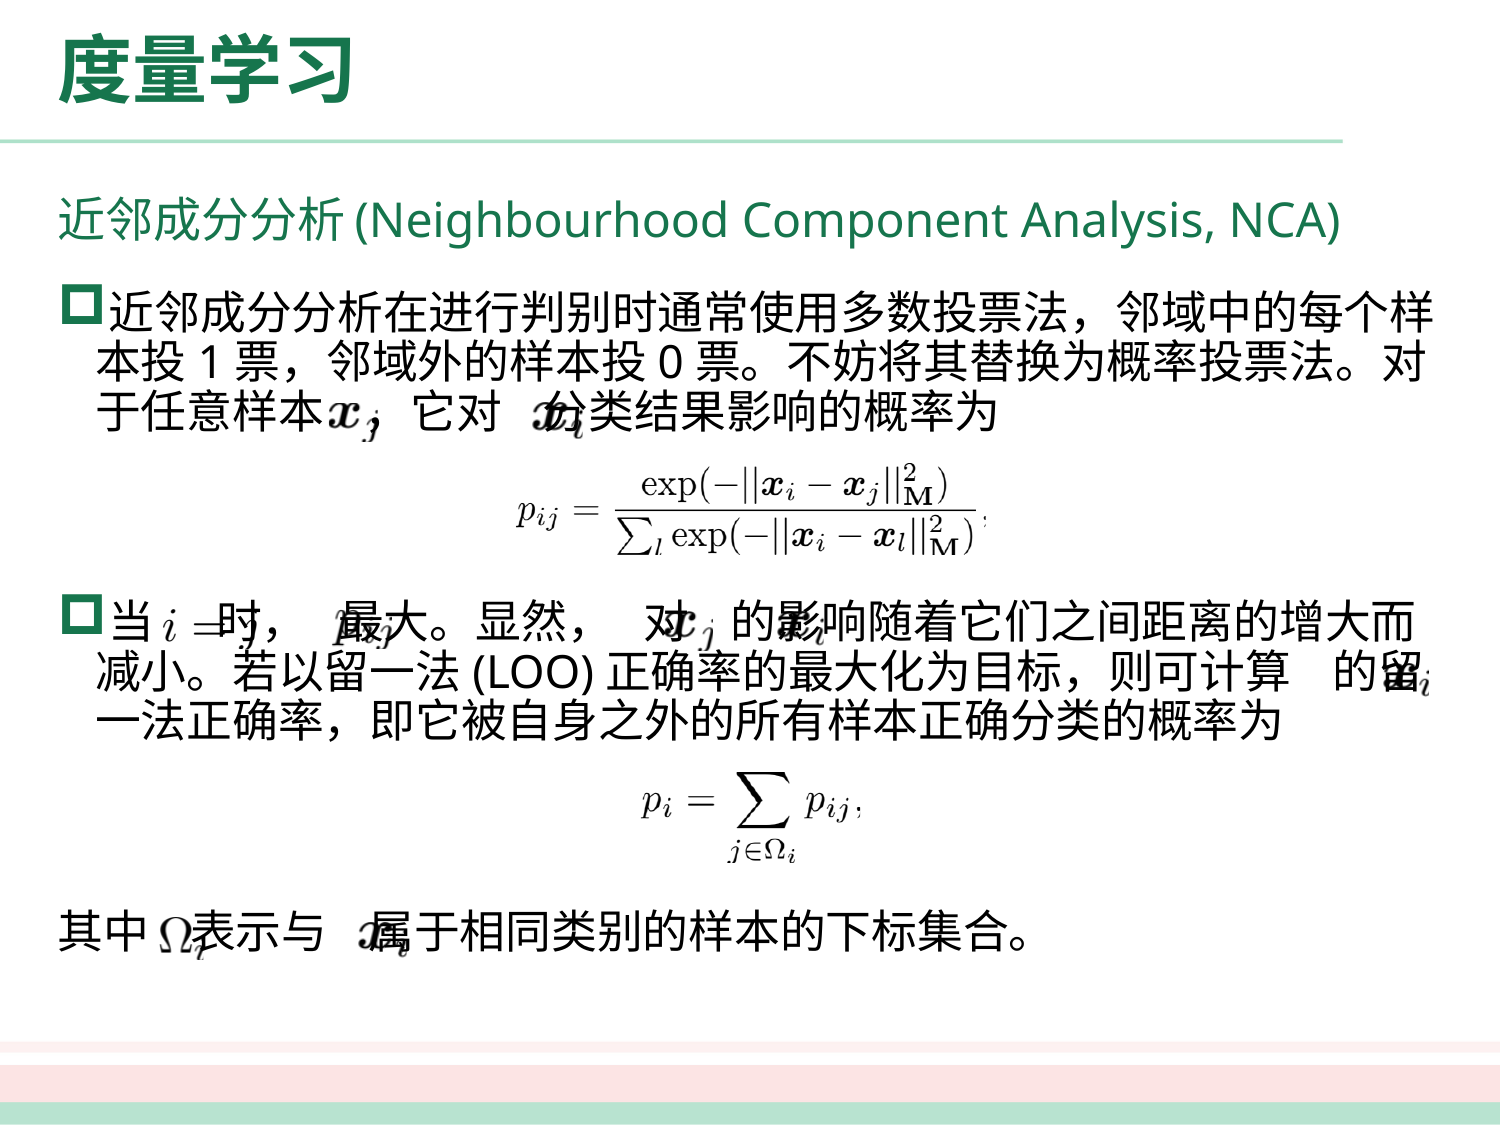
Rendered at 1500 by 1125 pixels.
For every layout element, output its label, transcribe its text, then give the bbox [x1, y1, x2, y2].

list 近邻成分分析(Neighbourhood Component Analysis, NCA) [42, 188, 1459, 282]
list 近邻成分分析在进行判别时通常使用多数投票法，邻域中的每个样本投1票，邻域外的样本投0票。不妨将其替换为概率投票法。对于任意样本 ，它对 分类结果影响的概率为 当 时， 最大。显然， 对 的影响随着它们之间距离的增大而减小。若以留一法(LOO)正确率的最大化为目标，则可计算 的留一法正确率，即它被自身之外的所有样本正确分类的概率为 其中 表示与 属于相同类别的样本的下标集合。 [42, 282, 1459, 995]
title 度量学习 [42, 8, 1223, 138]
picture [0, 0, 1500, 1125]
